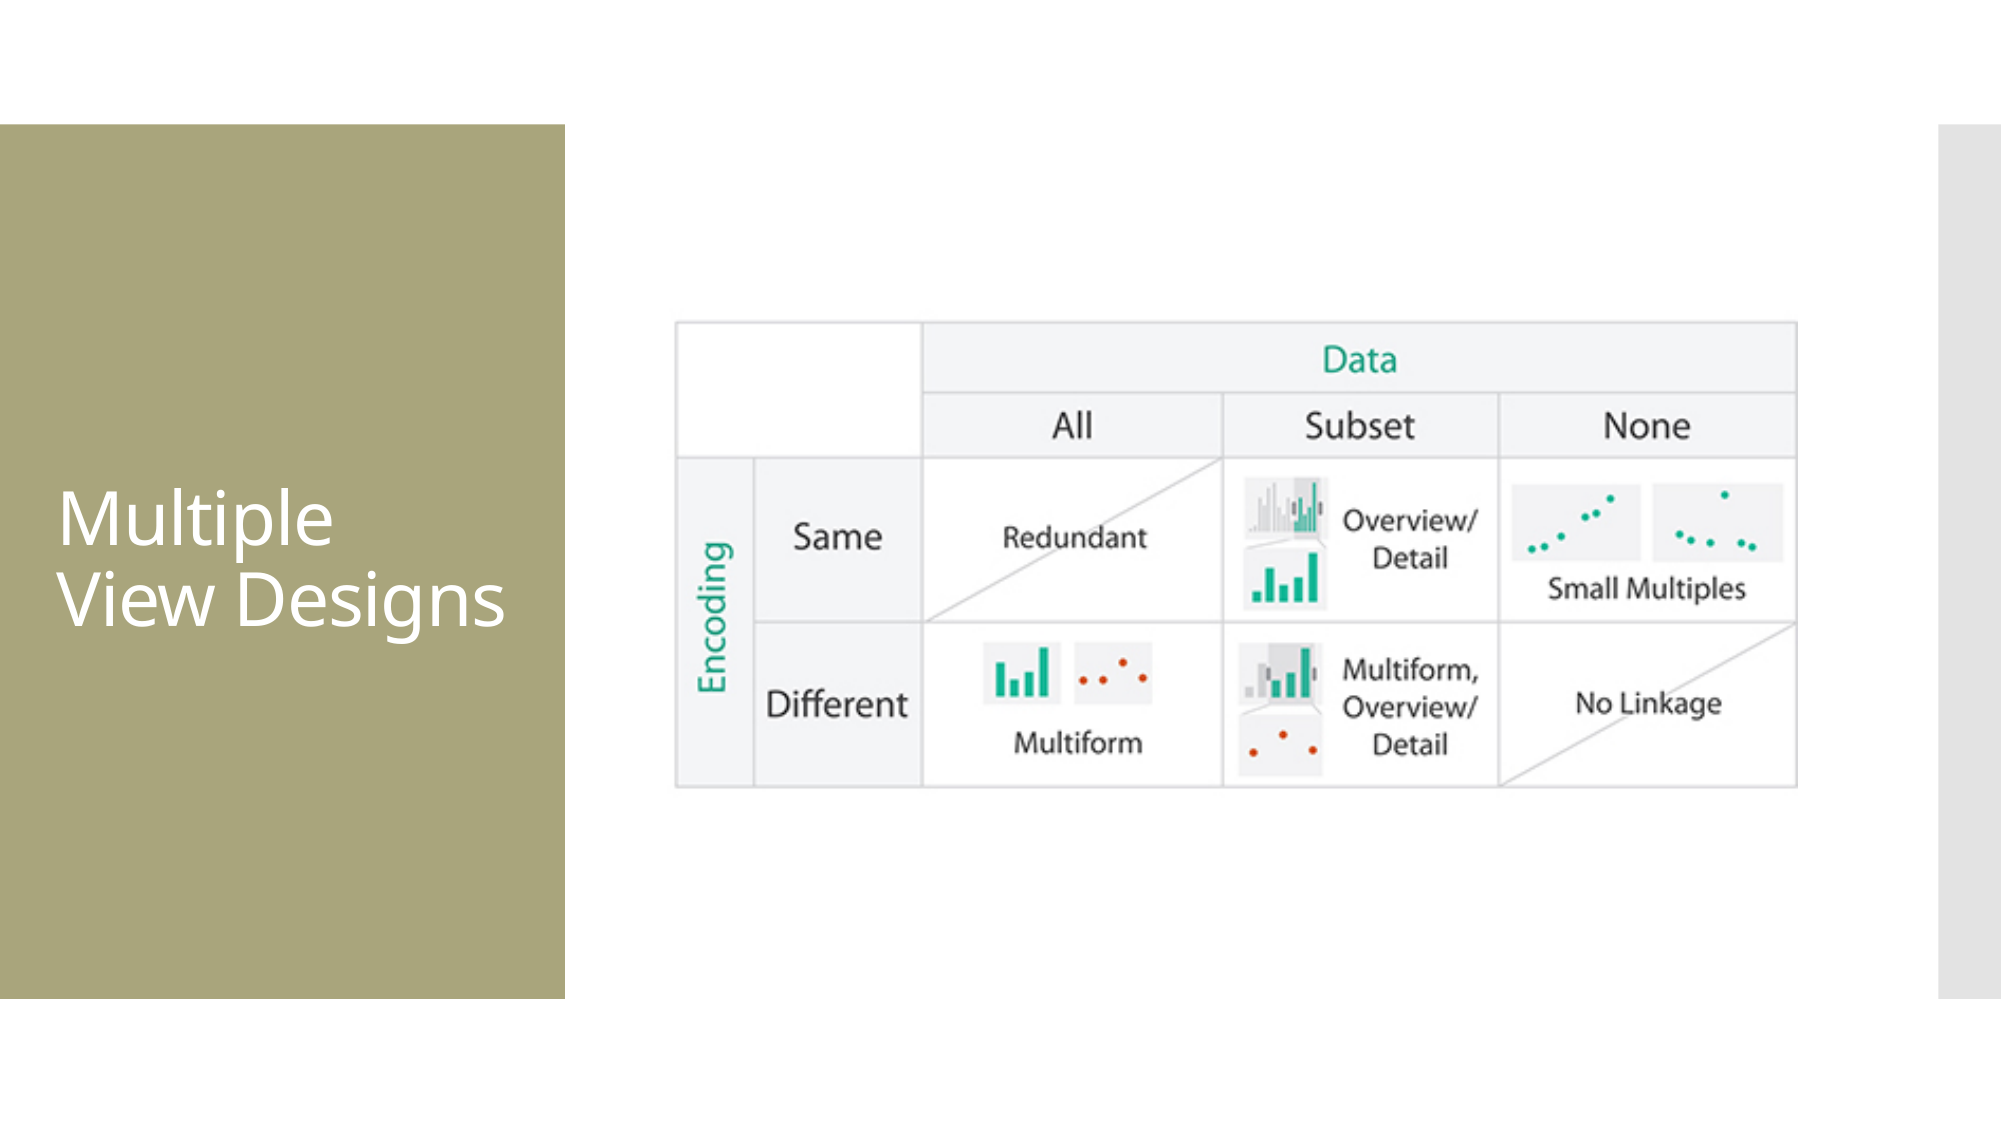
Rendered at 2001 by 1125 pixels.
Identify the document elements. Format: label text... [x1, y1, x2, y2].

picture [601, 278, 1838, 847]
text_box Multiple View Designs [41, 184, 525, 940]
